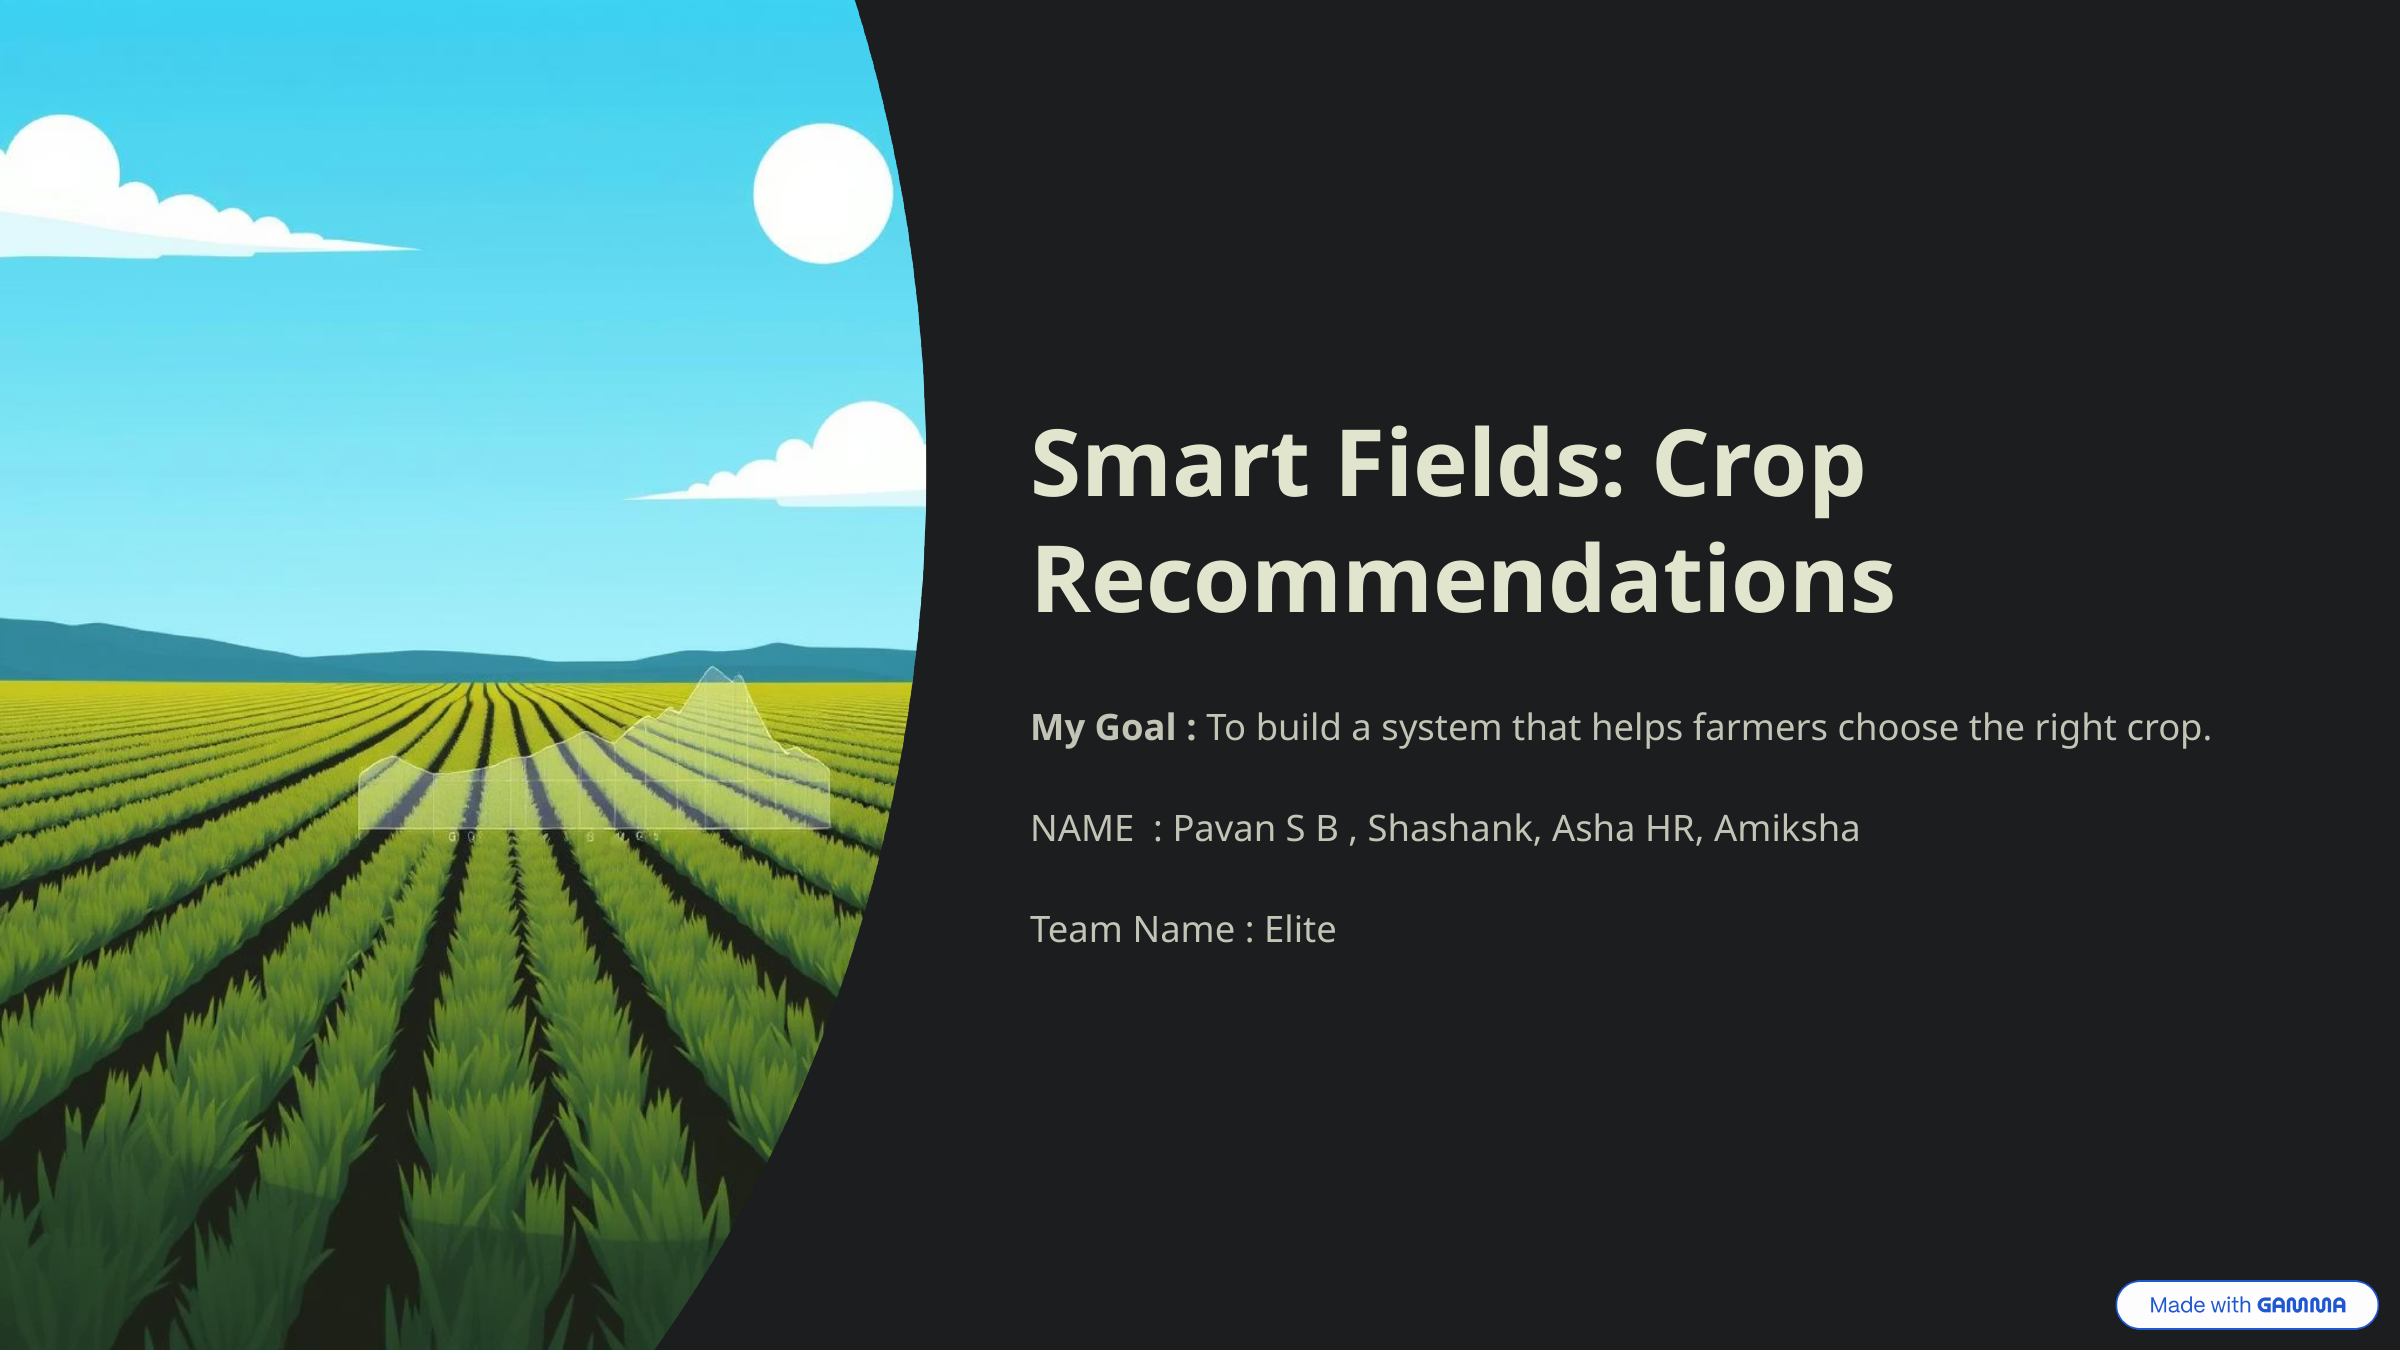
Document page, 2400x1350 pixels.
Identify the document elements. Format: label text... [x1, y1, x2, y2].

text_box Team Name : Elite [1030, 890, 2270, 951]
text_box NAME : Pavan S B , Shashank, Asha HR, Amiksha [1030, 789, 2270, 849]
text_box My Goal : To build a system that helps farmers choose the right crop. [1030, 687, 2270, 748]
text_box Smart Fields: Crop Recommendations [1030, 399, 2270, 633]
picture [0, 0, 945, 1350]
picture [2106, 1271, 2389, 1339]
